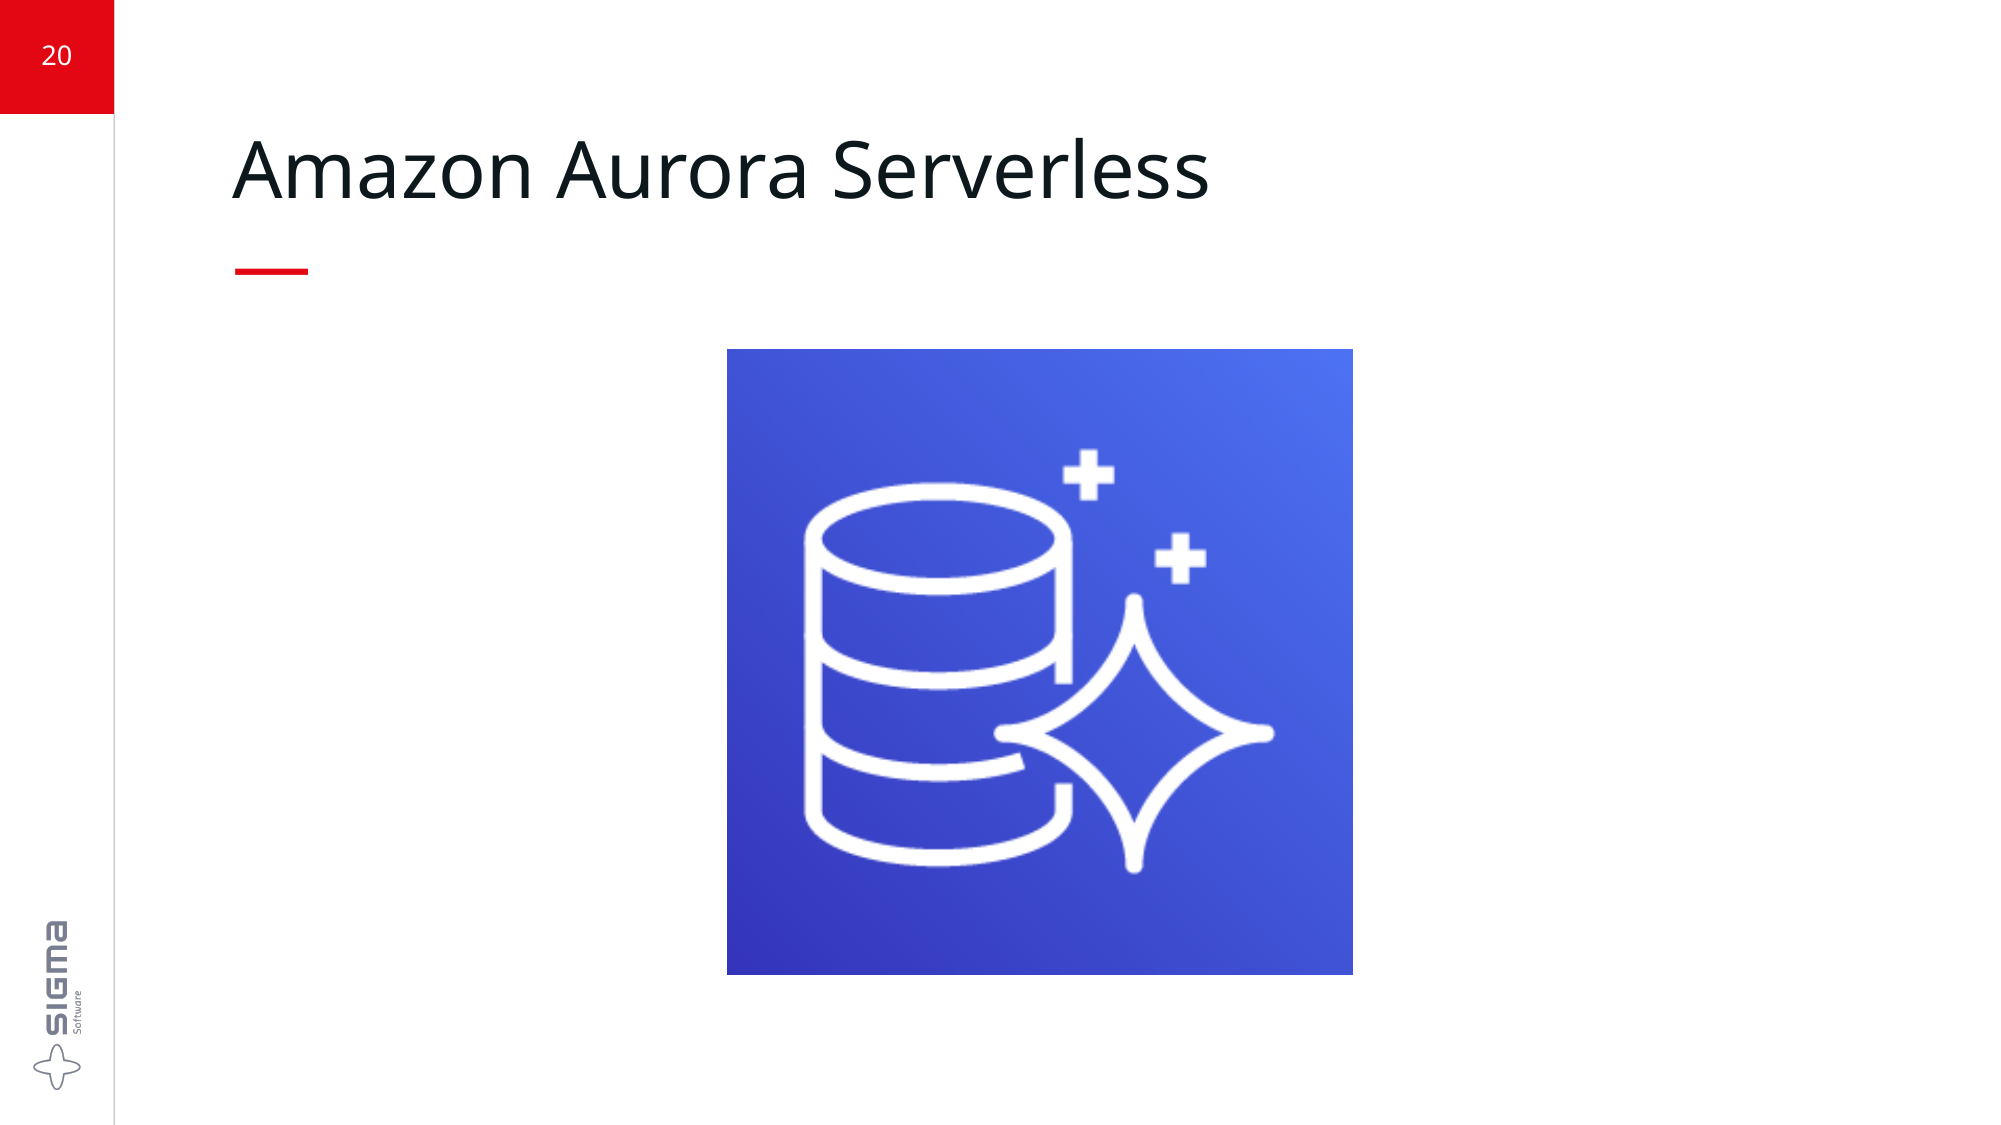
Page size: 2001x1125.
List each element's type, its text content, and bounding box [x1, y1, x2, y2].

title Amazon Aurora Serverless — [232, 119, 1886, 312]
slide_number 20 [0, 0, 114, 114]
picture [727, 349, 1353, 975]
picture [34, 922, 81, 1090]
